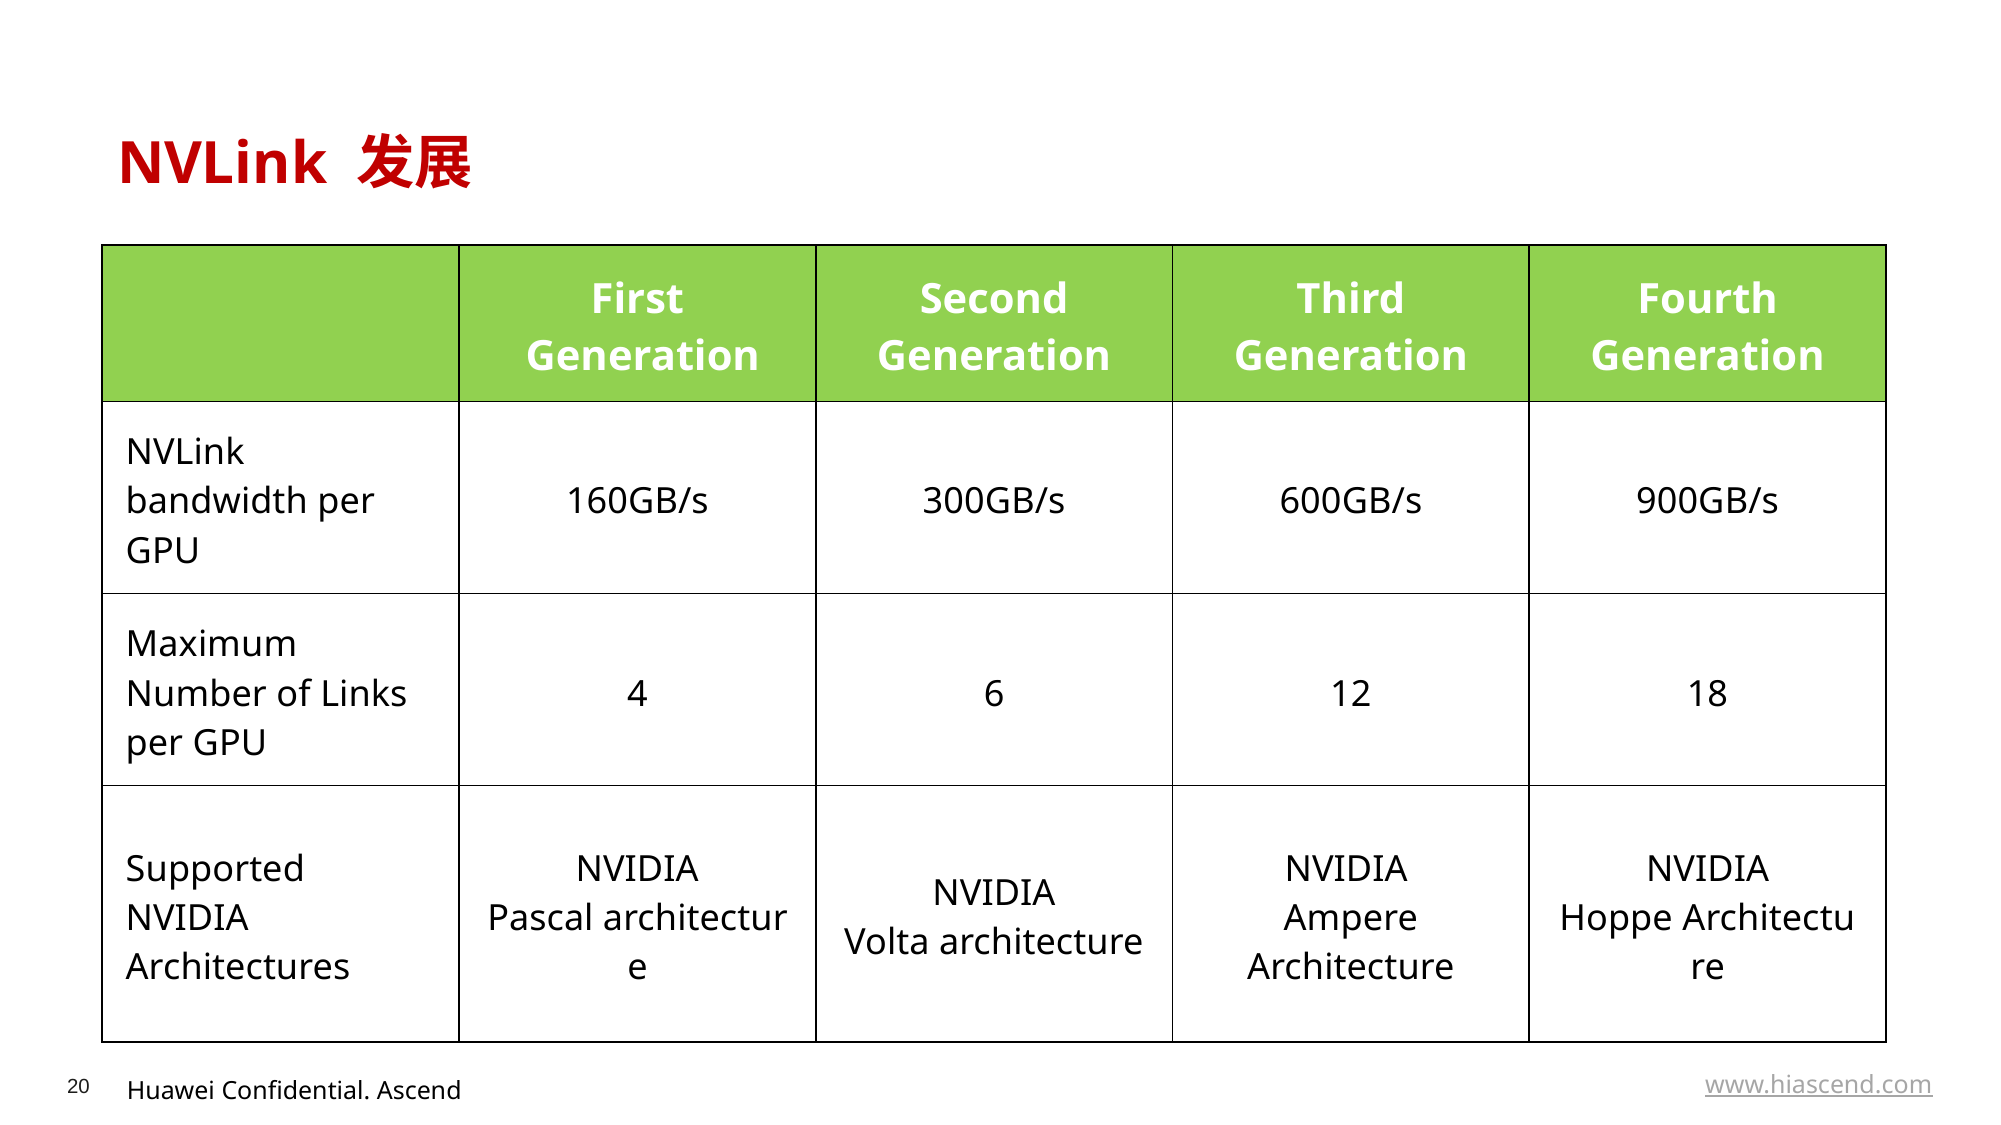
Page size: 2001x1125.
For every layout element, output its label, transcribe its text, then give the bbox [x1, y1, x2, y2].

table_cell 900GB/s [1530, 402, 1885, 593]
table_header Fourth Generation [1530, 246, 1885, 401]
table_cell 4 [460, 594, 815, 785]
table_cell 18 [1530, 594, 1885, 785]
table_cell NVIDIA Volta architecture [817, 786, 1172, 1041]
table_header First Generation [460, 246, 815, 401]
table_header [103, 246, 458, 401]
table_cell Supported NVIDIA Architectures [103, 786, 458, 1041]
table_cell NVIDIA Ampere Architecture [1173, 786, 1528, 1041]
table_cell NVIDIA Hoppe Architecture [1530, 786, 1885, 1041]
table_cell 12 [1173, 594, 1528, 785]
table_header Third Generation [1173, 246, 1528, 401]
table_cell Maximum Number of Links per GPU [103, 594, 458, 785]
table_header Second Generation [817, 246, 1172, 401]
table_cell NVLink bandwidth per GPU [103, 402, 458, 593]
title NVLink 发展 [102, 111, 1901, 209]
table_cell 6 [817, 594, 1172, 785]
table_cell 160GB/s [460, 402, 815, 593]
table_cell 300GB/s [817, 402, 1172, 593]
table_cell NVIDIA Pascal architecture [460, 786, 815, 1041]
table_cell 600GB/s [1173, 402, 1528, 593]
